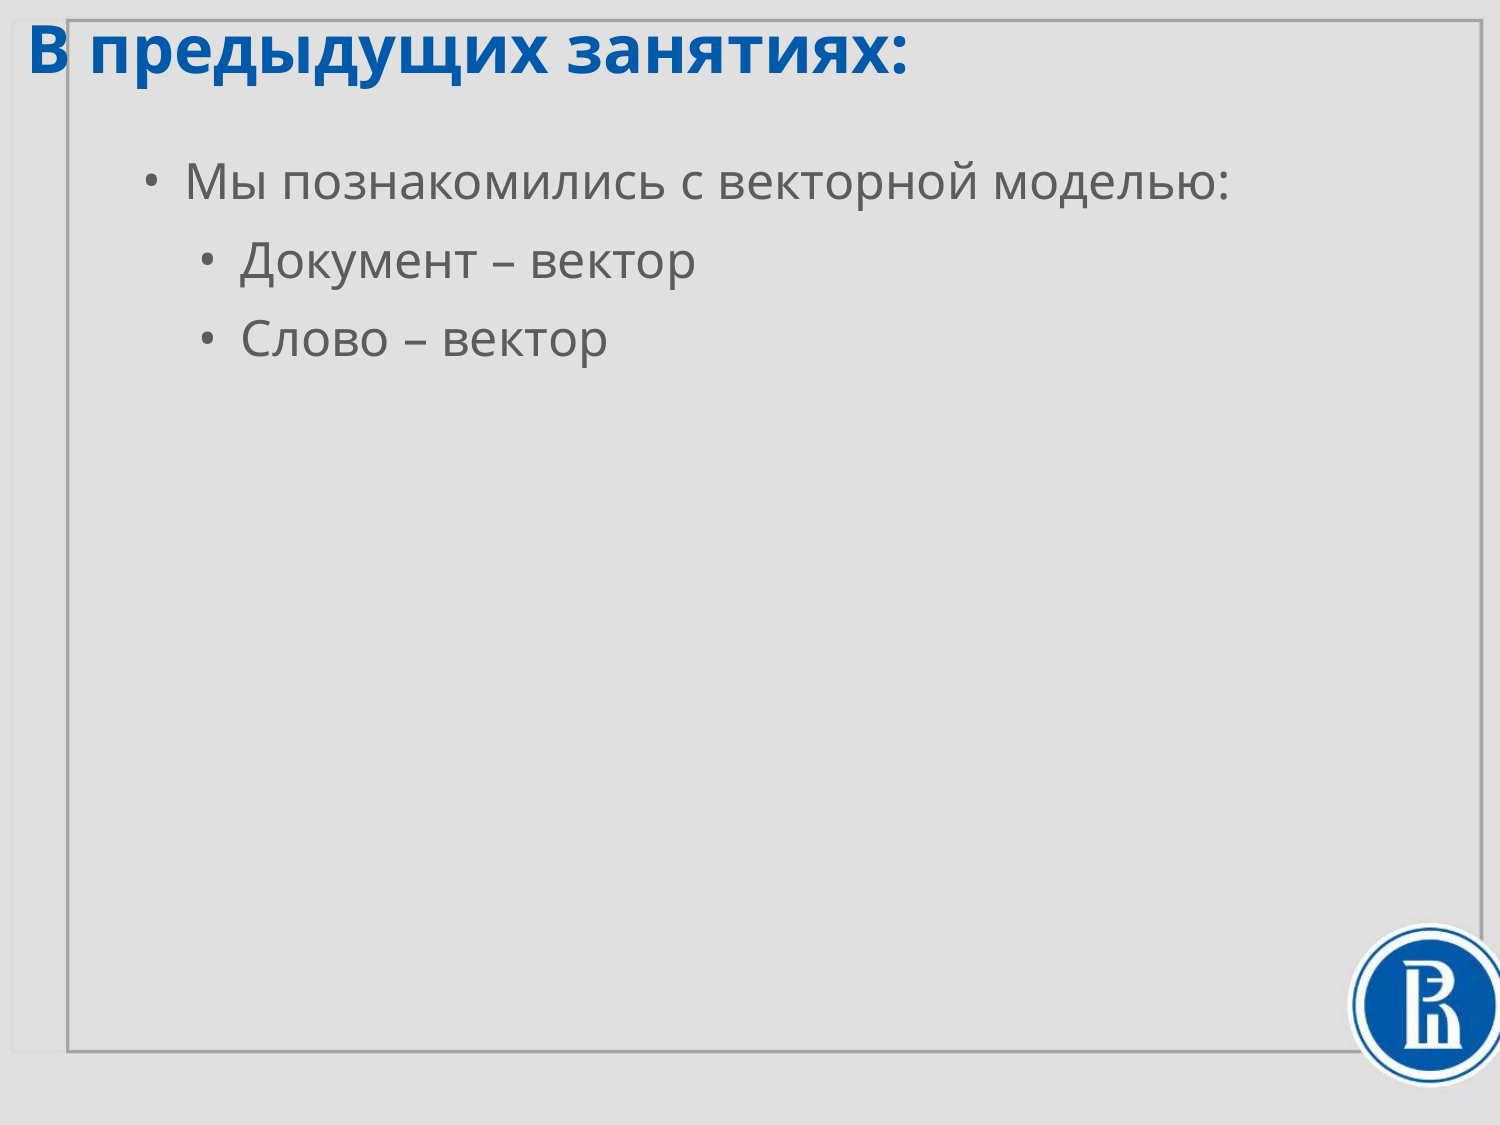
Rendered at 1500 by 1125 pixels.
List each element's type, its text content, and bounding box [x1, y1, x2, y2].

text_box Мы познакомились с векторной моделью: Документ – вектор Слово – вектор [138, 145, 1409, 371]
picture [0, 98, 1500, 1125]
text_box В предыдущих занятиях: [0, 0, 1500, 98]
